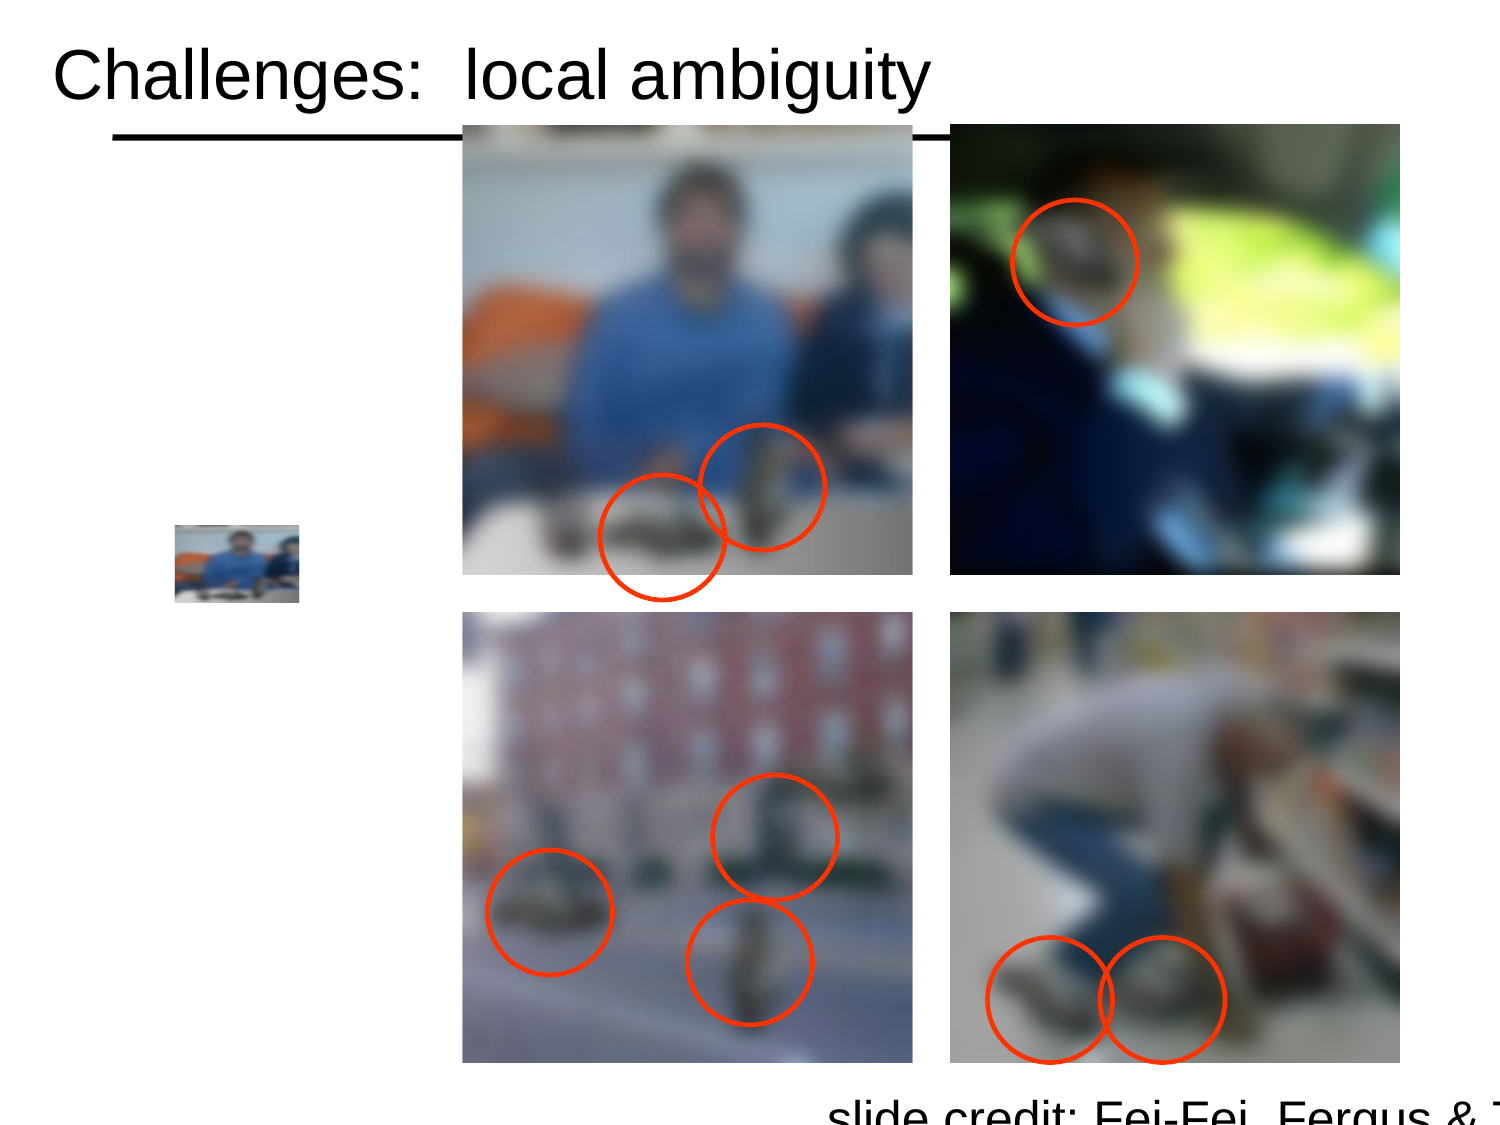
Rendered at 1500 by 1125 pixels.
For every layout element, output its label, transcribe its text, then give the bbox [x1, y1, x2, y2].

title Challenges: local ambiguity [37, 24, 1388, 118]
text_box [487, 199, 1225, 1063]
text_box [174, 524, 300, 603]
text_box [462, 124, 1400, 1063]
text_box slide credit: Fei-Fei, Fergus & Torralba [812, 1078, 1500, 1125]
